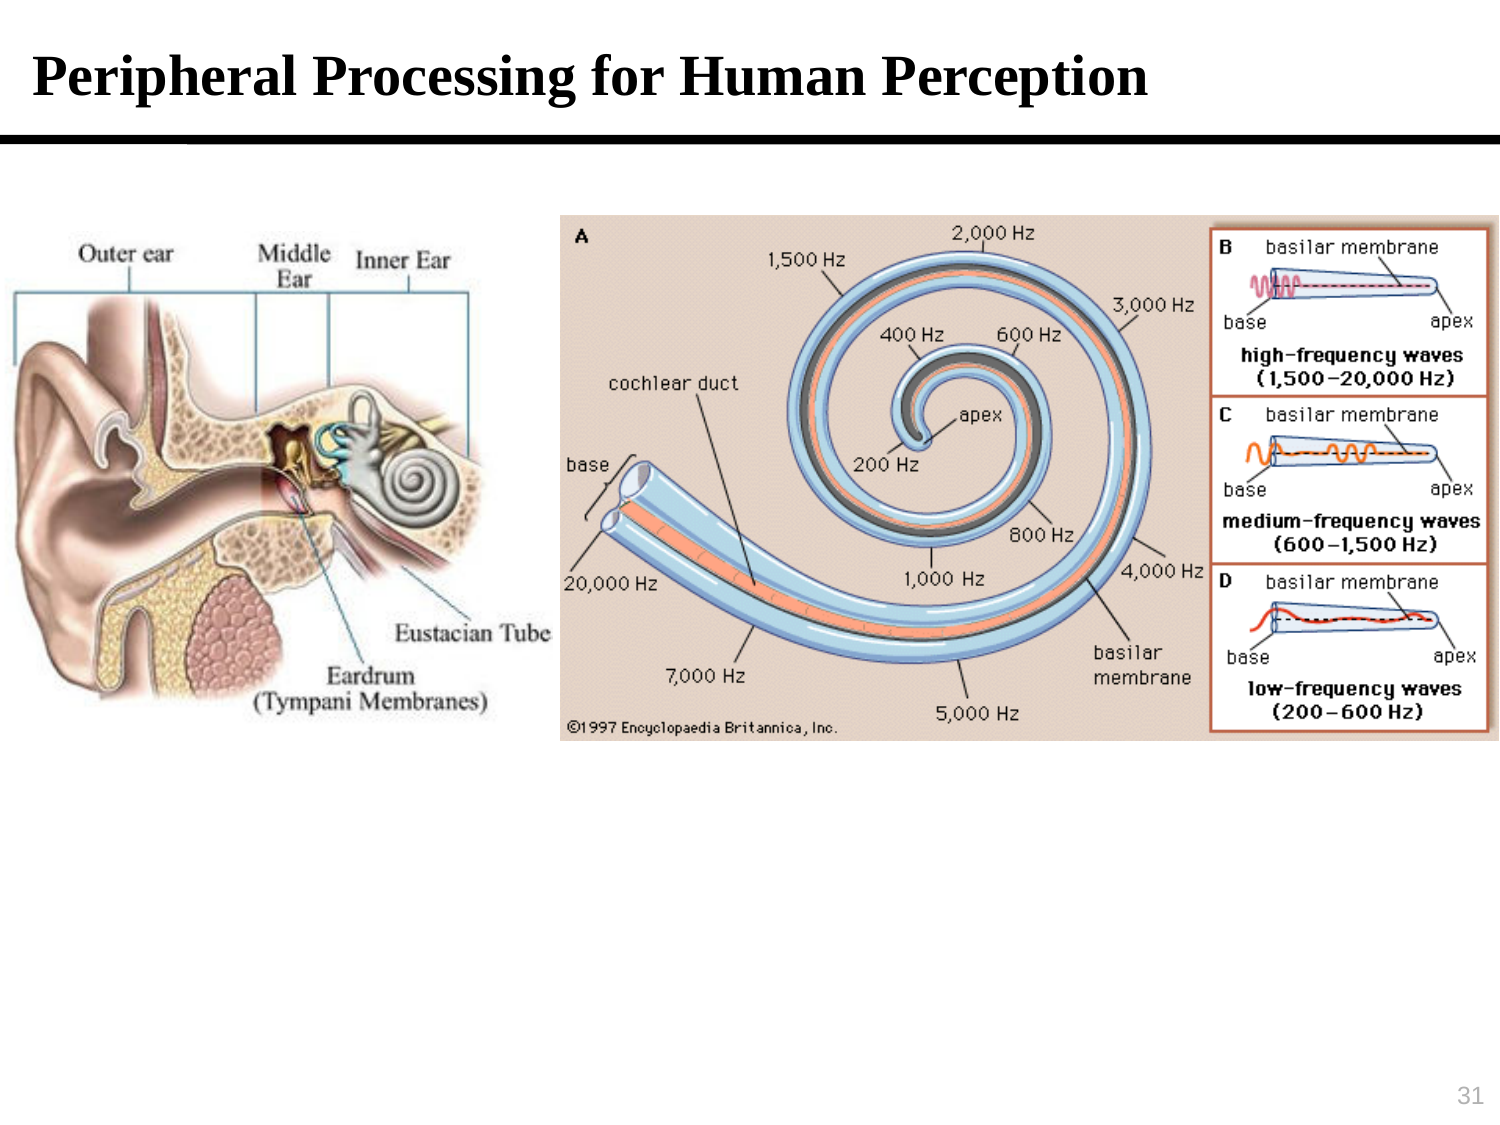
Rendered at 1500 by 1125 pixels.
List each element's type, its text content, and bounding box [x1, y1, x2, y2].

picture [0, 231, 553, 727]
text_box Peripheral Processing for Human Perception [17, 29, 1436, 115]
slide_number 31 [1162, 1065, 1500, 1125]
picture [560, 215, 1499, 741]
